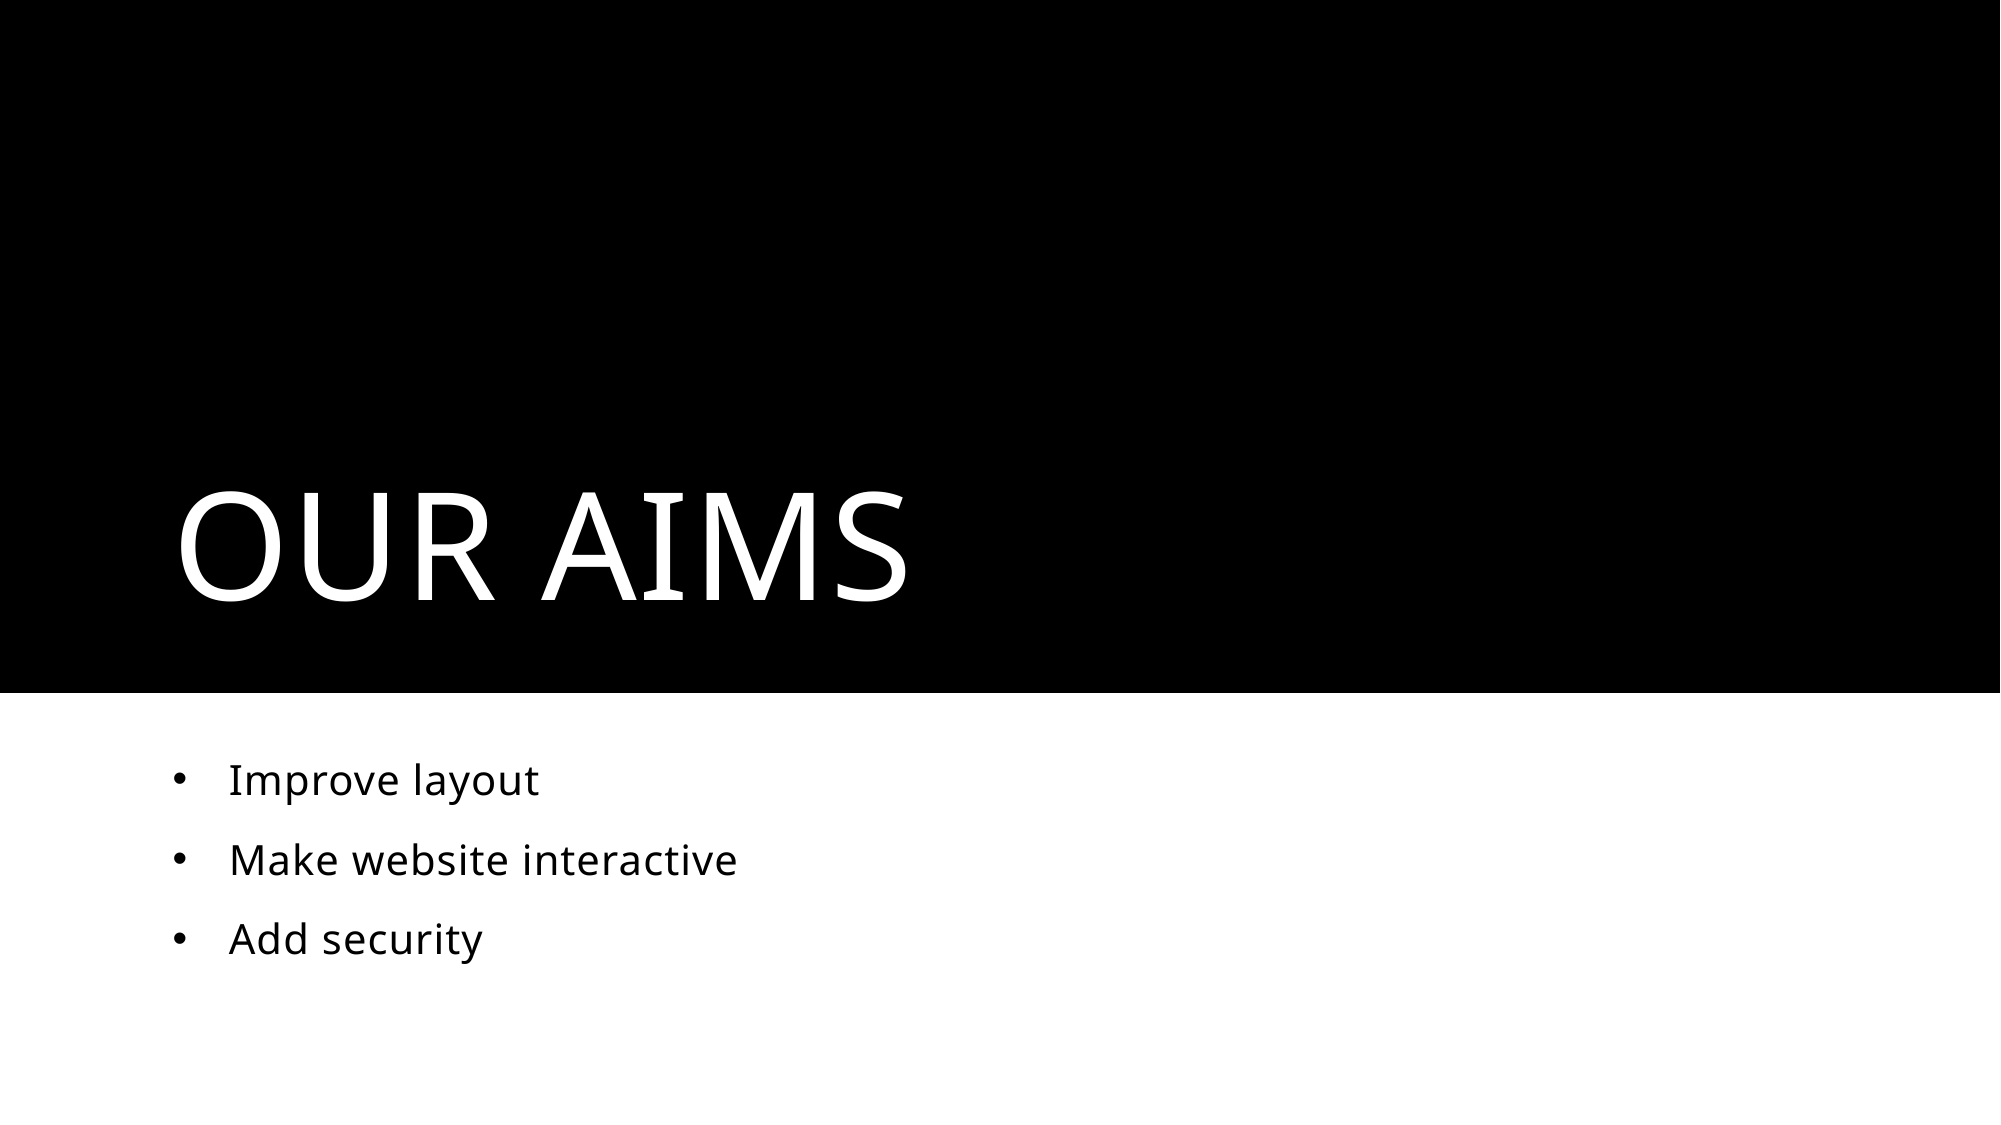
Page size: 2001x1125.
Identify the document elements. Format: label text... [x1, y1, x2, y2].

list Improve layout Make website interactive Add security [157, 745, 1842, 999]
title Our Aims [157, 126, 1842, 641]
